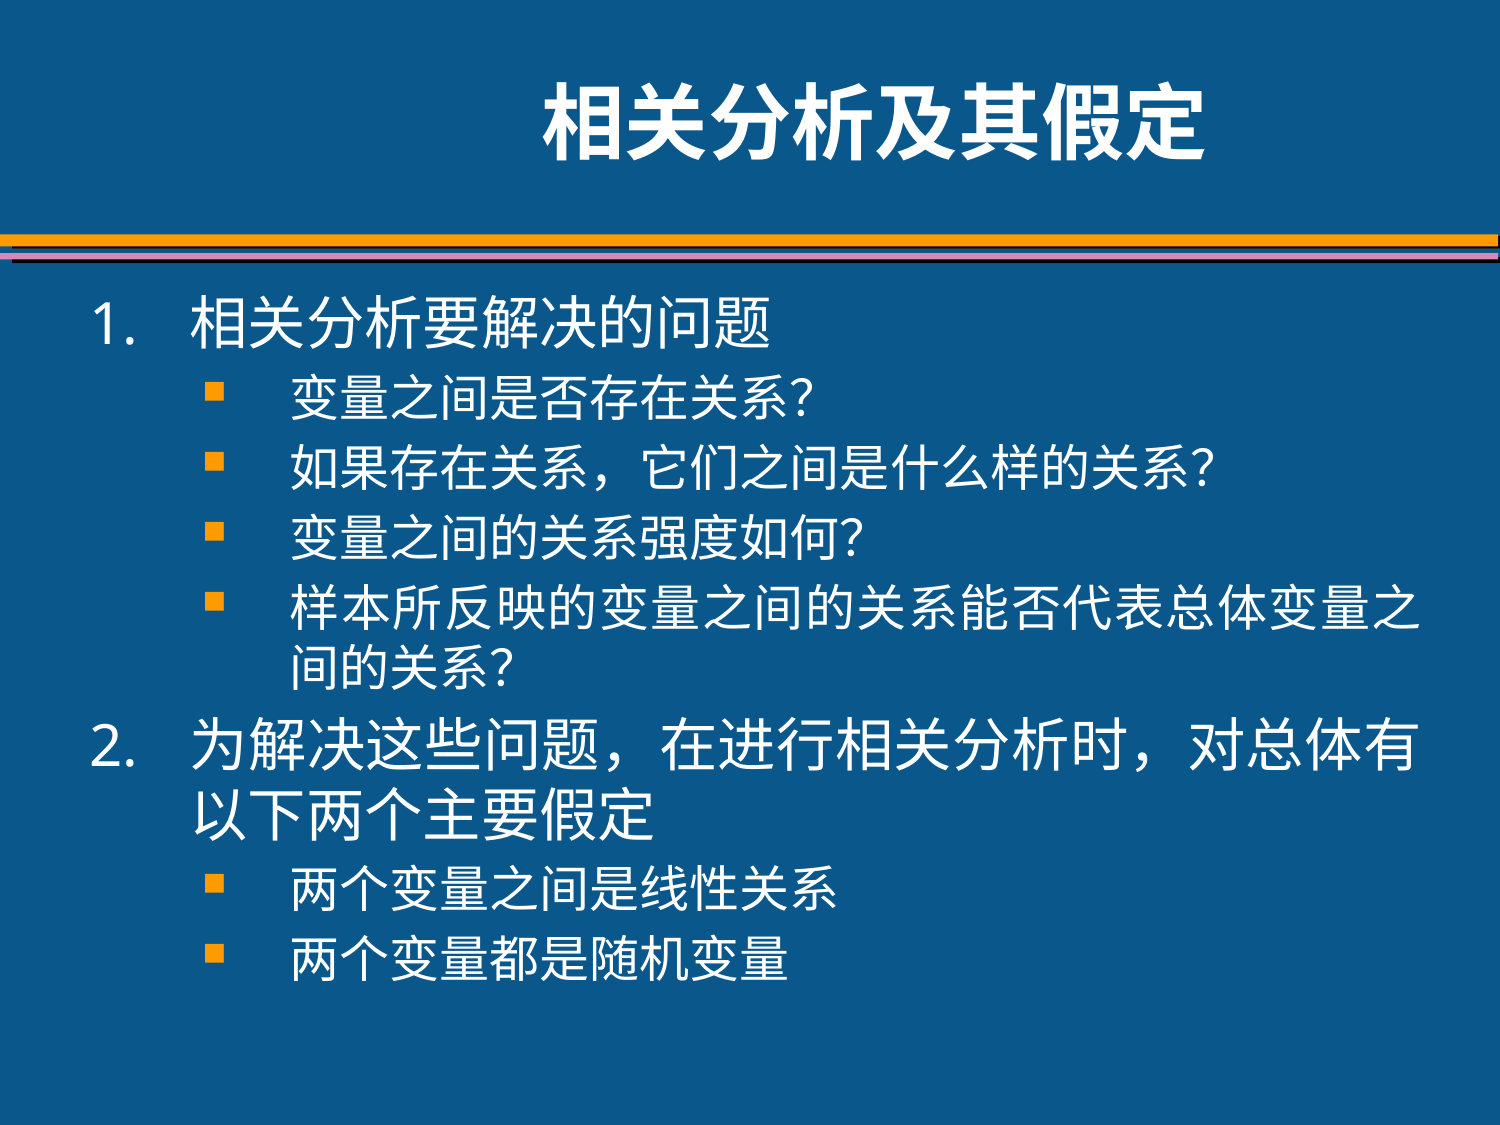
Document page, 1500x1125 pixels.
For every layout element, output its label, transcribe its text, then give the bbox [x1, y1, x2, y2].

title 相关分析及其假定 [300, 37, 1450, 213]
list 相关分析要解决的问题 变量之间是否存在关系？ 如果存在关系，它们之间是什么样的关系？ 变量之间的关系强度如何？ 样本所反映的变量之间的关系能否代表总体变量之间的关系？ 为解决这些问题，在进行相关分析时，对总体有以下两个主要假定 两个变量之间是线性关系 两个变量都是随机变量 [75, 278, 1438, 1013]
